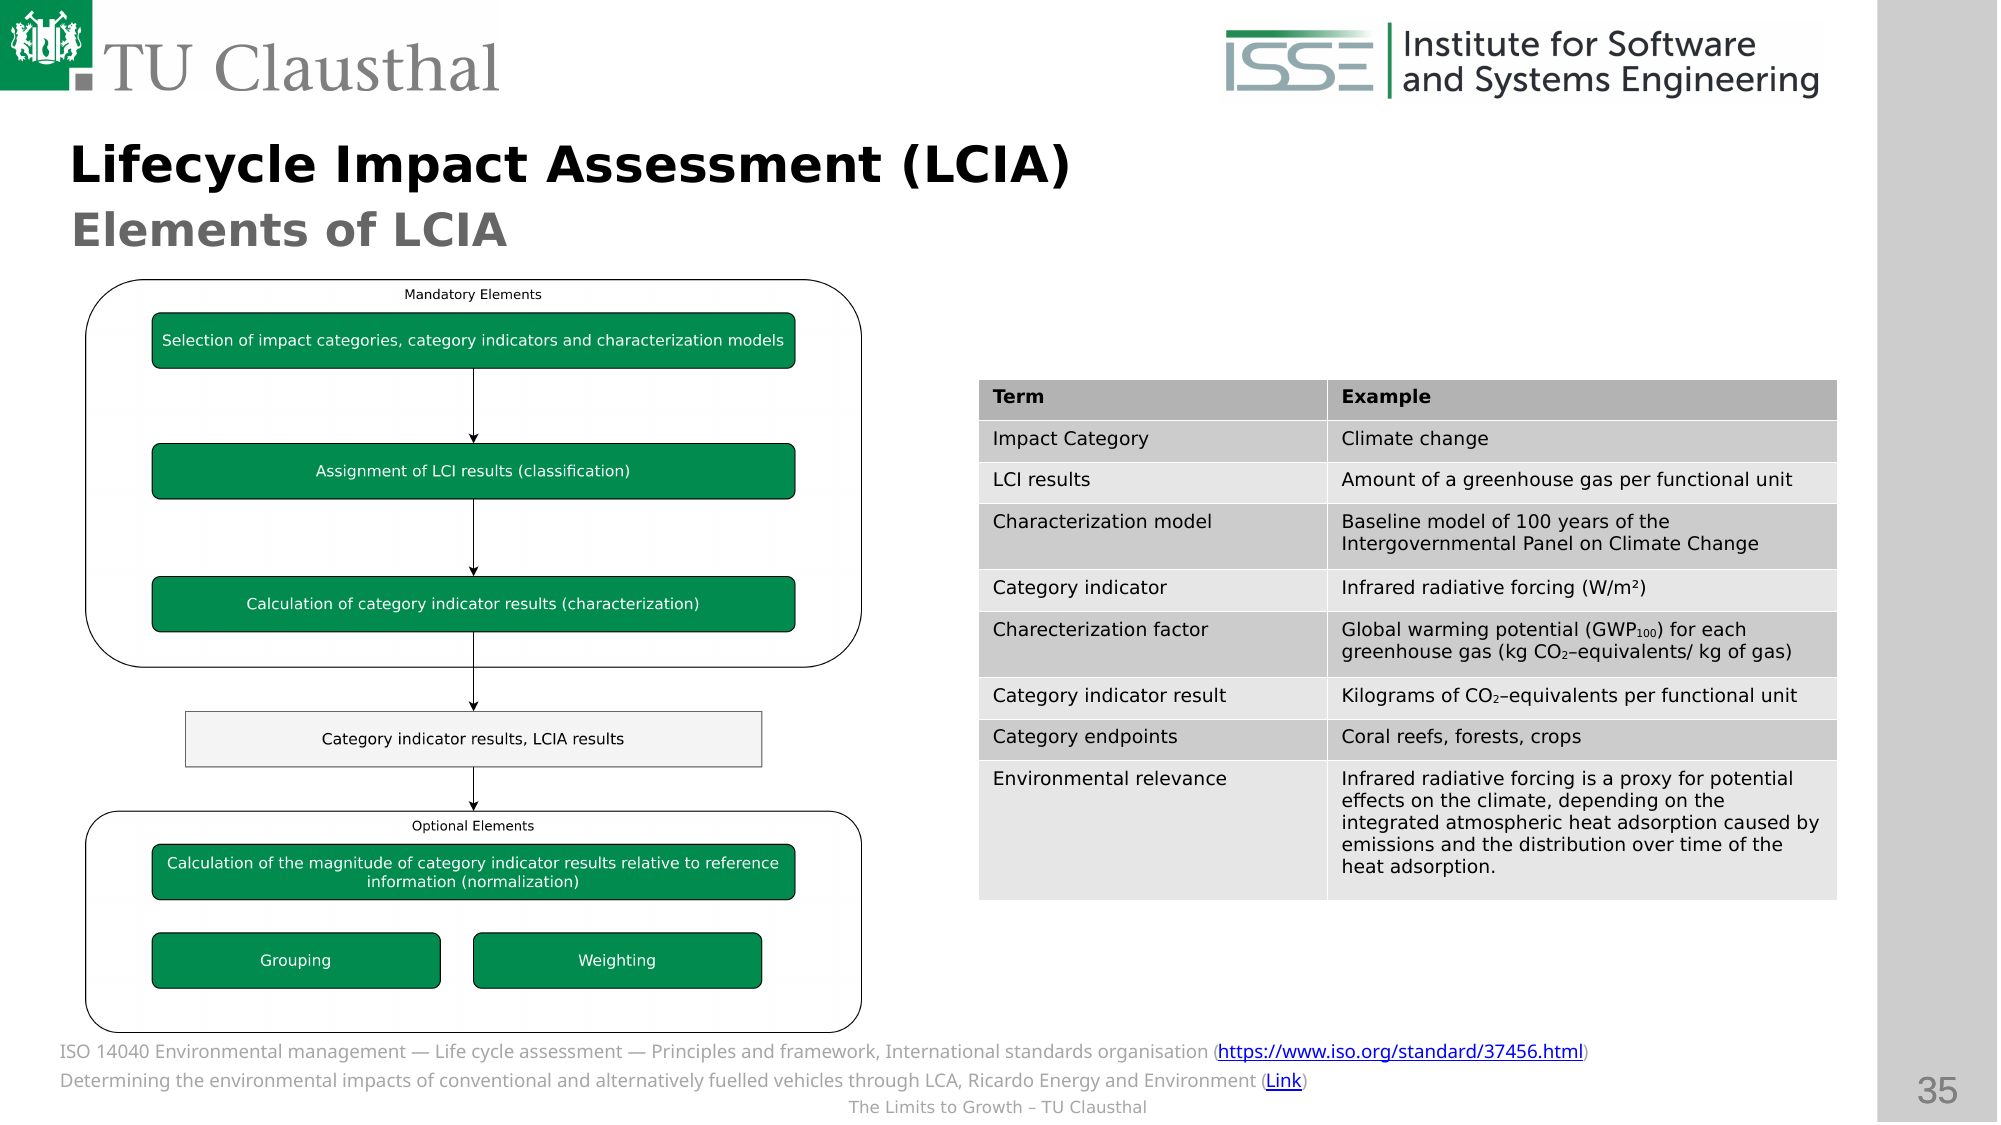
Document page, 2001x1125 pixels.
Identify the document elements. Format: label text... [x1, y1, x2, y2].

table_cell Category indicator result [979, 678, 1327, 719]
picture [1218, 22, 1824, 105]
text_box Elements of LCIA [70, 188, 1768, 269]
table_cell Impact Category [979, 421, 1327, 462]
table_cell Baseline model of 100 years of the Intergovernmental Panel on Climate Change [1328, 504, 1837, 569]
table_cell Kilograms of CO2–equivalents per functional unit [1328, 678, 1837, 719]
table_cell Infrared radiative forcing (W/m²) [1328, 570, 1837, 611]
picture [0, 0, 499, 91]
table_cell Global warming potential (GWP100) for each greenhouse gas (kg CO2–equivalents/ kg of gas) [1328, 612, 1837, 677]
table_header Term [979, 380, 1327, 420]
table_cell Amount of a greenhouse gas per functional unit [1328, 463, 1837, 503]
table_header Example [1328, 380, 1837, 420]
table_cell Infrared radiative forcing is a proxy for potential effects on the climate, depending on the integrated atmospheric heat adsorption caused by emissions and the distribution over time of the heat adsorption. [1328, 761, 1837, 900]
table_cell Coral reefs, forests, crops [1328, 720, 1837, 760]
text_box Determining the environmental impacts of conventional and alternatively fuelled vehicles through LCA, Ricardo Energy and Environment (Link) [45, 1061, 1875, 1102]
table_cell LCI results [979, 463, 1327, 503]
table_cell Environmental relevance [979, 761, 1327, 900]
picture [85, 279, 863, 1034]
text_box ISO 14040 Environmental management — Life cycle assessment — Principles and framework, International standards organisation (https://www.iso.org/standard/37456.html) [44, 1031, 1837, 1073]
table_cell Category endpoints [979, 720, 1327, 760]
text_box Lifecycle Impact Assessment (LCIA) [54, 125, 1817, 206]
table_cell Category indicator [979, 570, 1327, 611]
table_cell Characterization model [979, 504, 1327, 569]
table_cell Climate change [1328, 421, 1837, 462]
table_cell Charecterization factor [979, 612, 1327, 677]
